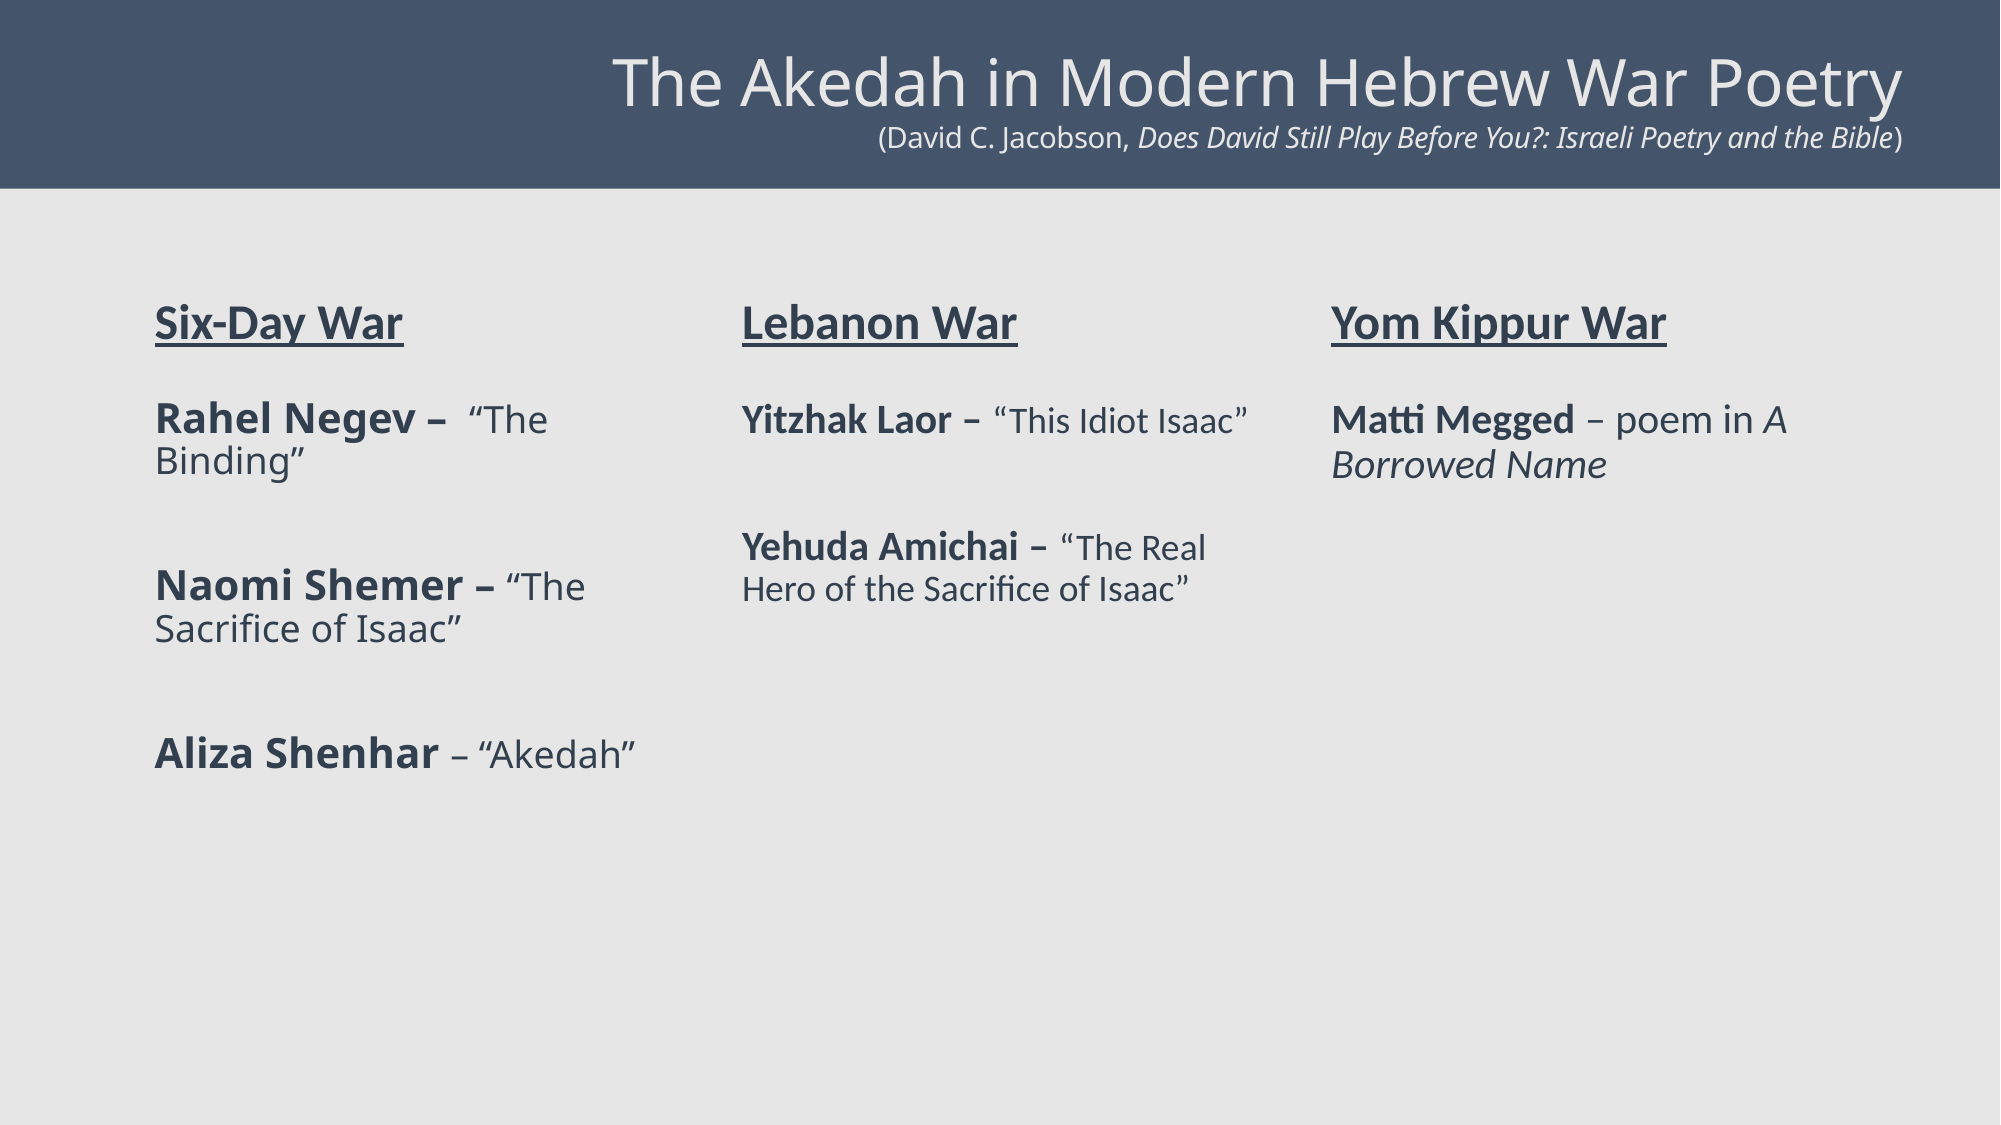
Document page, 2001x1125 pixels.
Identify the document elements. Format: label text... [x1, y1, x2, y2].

list Yom Kippur War [1316, 289, 1893, 388]
title The Akedah in Modern Hebrew War Poetry (David C. Jacobson, Does David Still Play Before You?: Israeli Poetry and the Bible) [139, 31, 1918, 164]
list Matti Megged – poem in A Borrowed Name [1316, 389, 1863, 738]
list Lebanon War [727, 289, 1273, 388]
list Yitzhak Laor – “This Idiot Isaac” Yehuda Amichai – “The Real Hero of the Sacrifice of Isaac” [727, 389, 1273, 962]
list Rahel Negev – “The Binding” Naomi Shemer – “The Sacrifice of Isaac” Aliza Shenhar – “Akedah” [139, 389, 686, 962]
list Six-Day War [139, 289, 686, 388]
